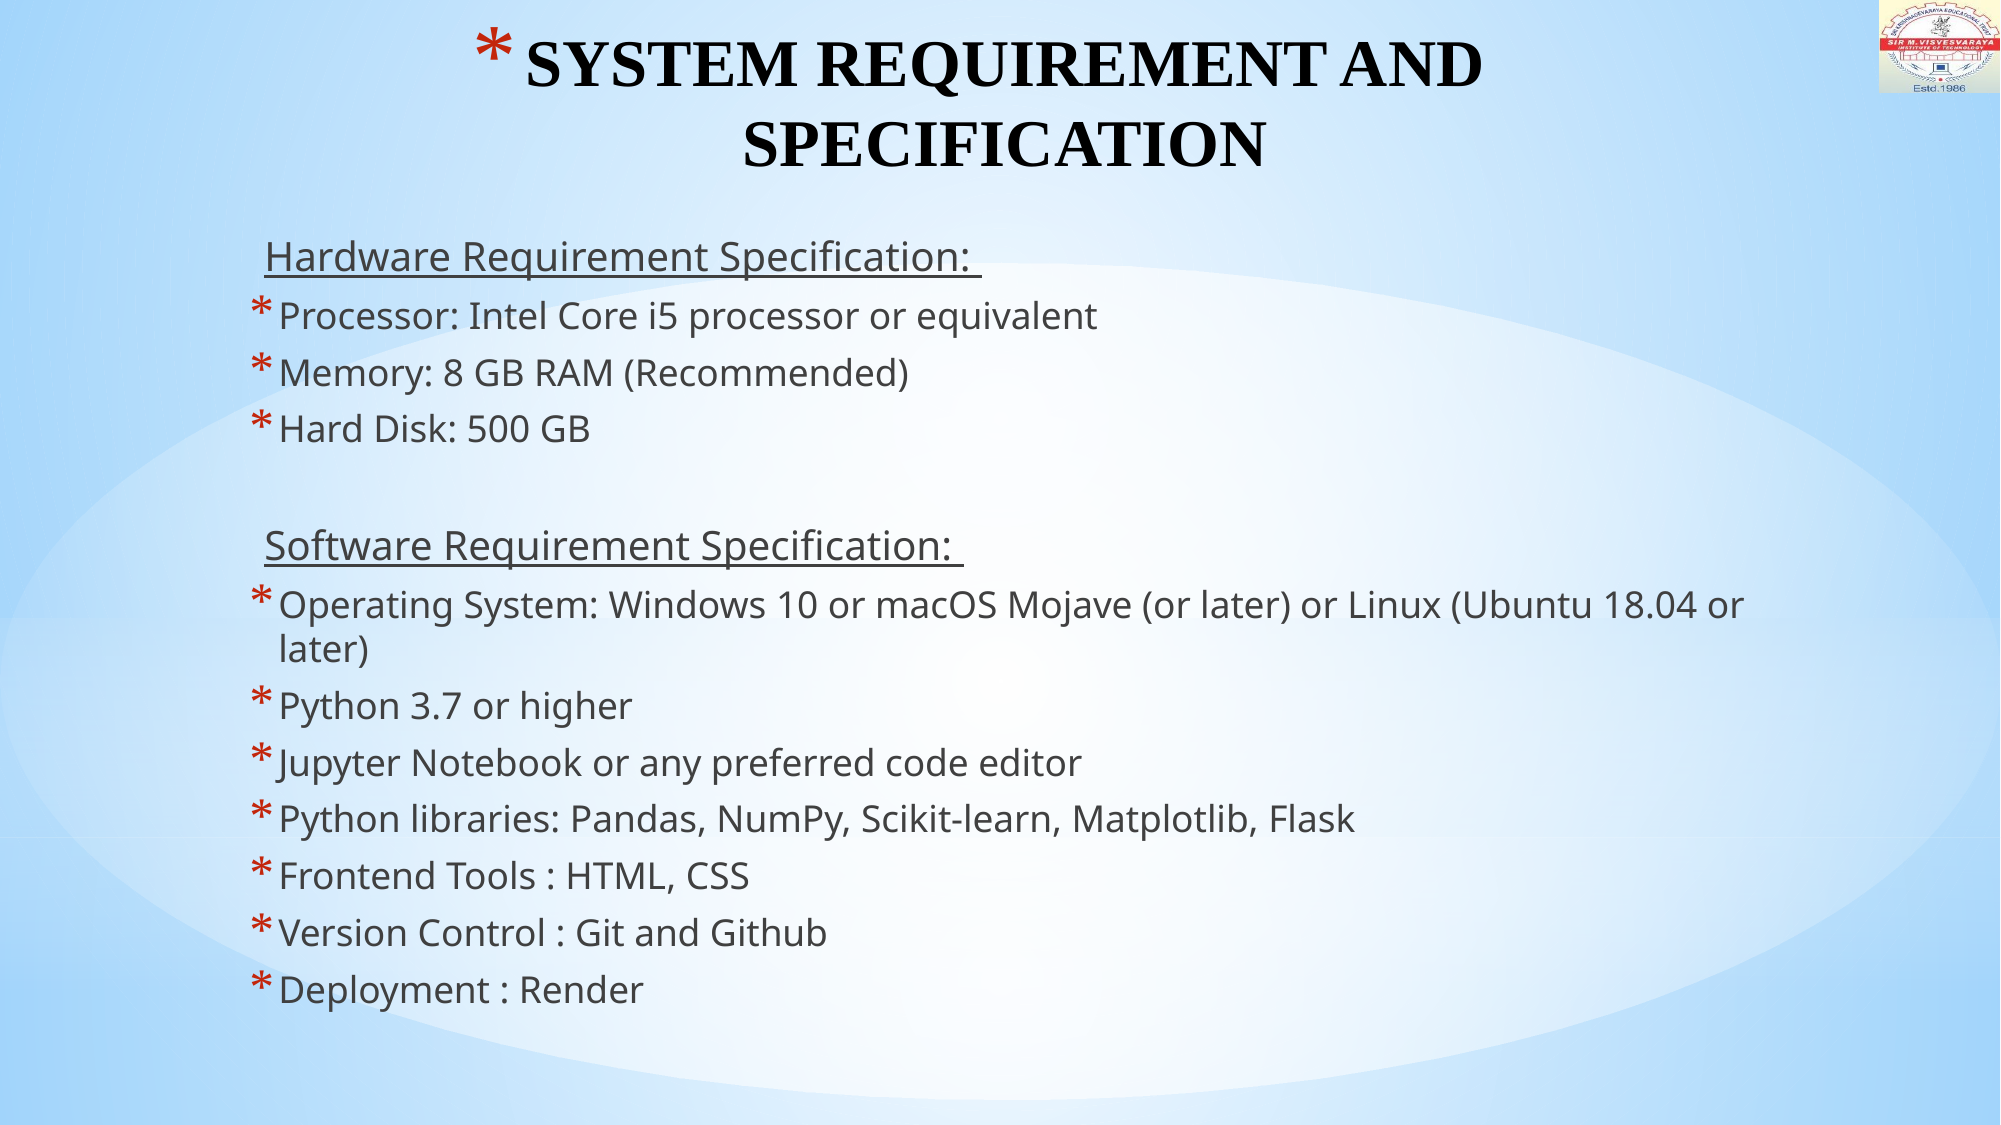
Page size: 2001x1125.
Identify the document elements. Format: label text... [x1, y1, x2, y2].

title SYSTEM REQUIREMENT AND SPECIFICATION [267, 11, 1692, 200]
picture [1879, 0, 2000, 93]
list Hardware Requirement Specification: Processor: Intel Core i5 processor or equivalent Memory: 8 GB RAM (Recommended) Hard Disk: 500 GB Software Requirement Specification: Operating System: Windows 10 or macOS Mojave (or later) or Linux (Ubuntu 18.04 or later) Python 3.7 or higher Jupyter Notebook or any preferred code editor Python libraries: Pandas, NumPy, Scikit-learn, Matplotlib, Flask Frontend Tools : HTML, CSS Version Control : Git and Github Deployment : Render [227, 223, 1822, 1022]
